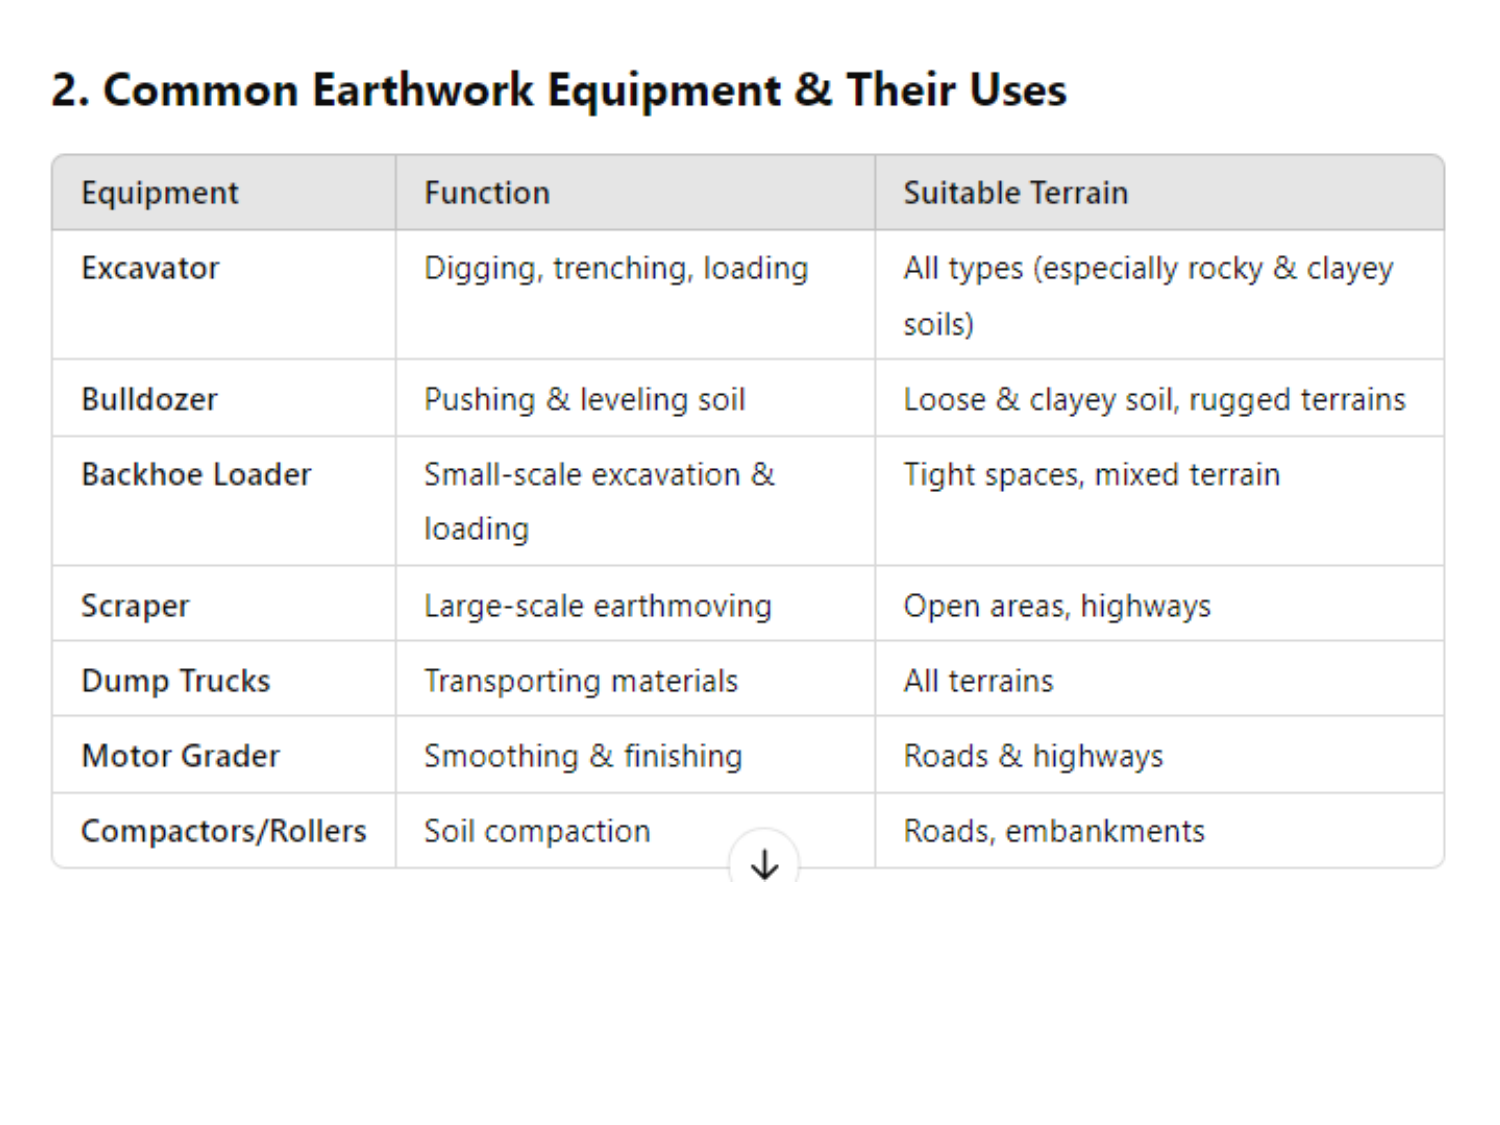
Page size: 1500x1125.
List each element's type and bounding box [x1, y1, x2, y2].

picture [40, 54, 1471, 882]
